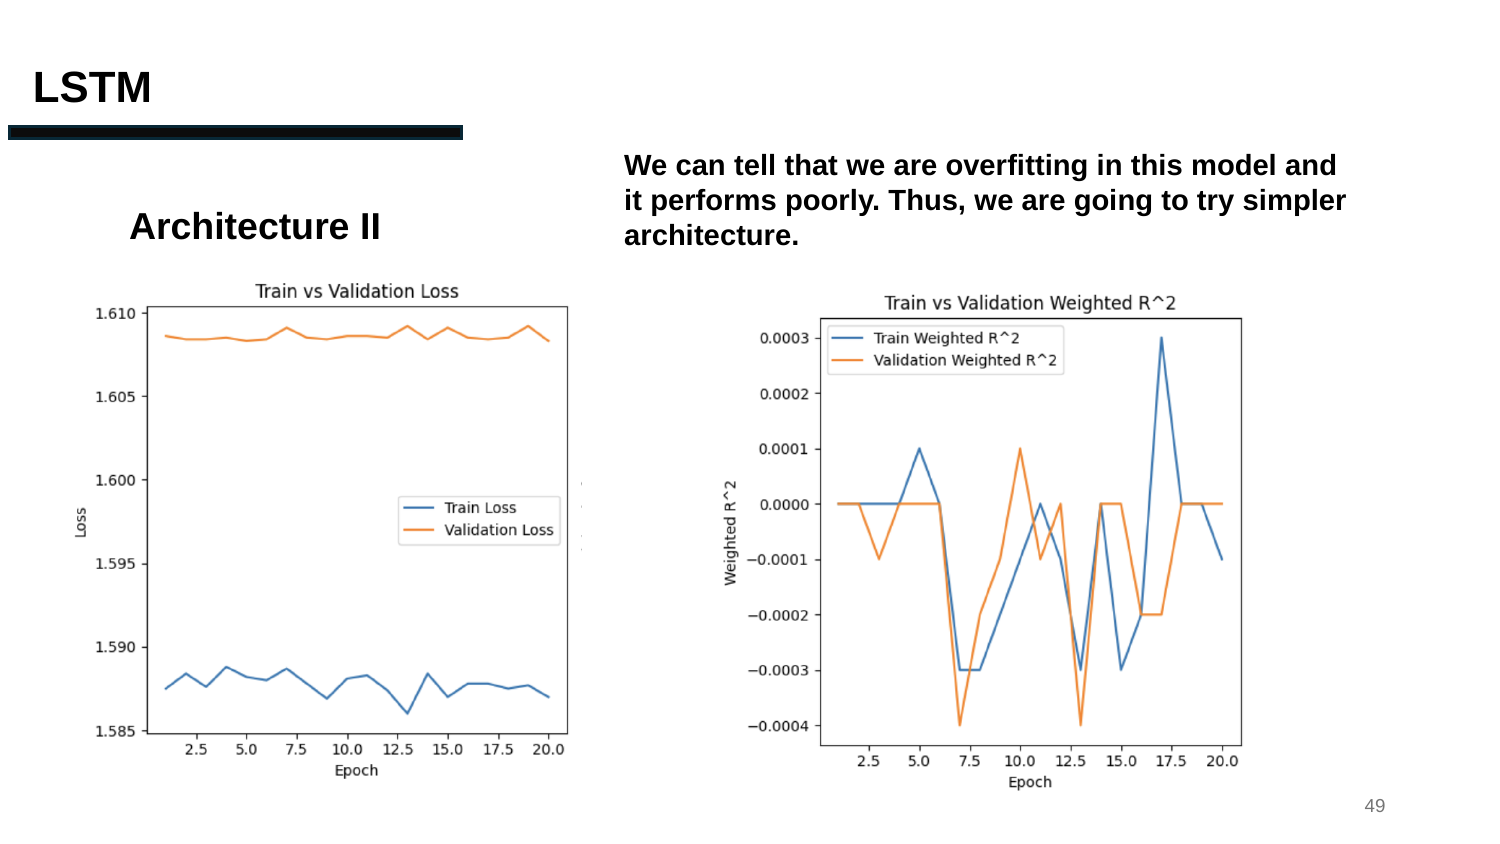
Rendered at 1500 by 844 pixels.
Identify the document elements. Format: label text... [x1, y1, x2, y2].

text_box [9, 126, 462, 139]
picture [47, 276, 582, 780]
text_box LSTM [21, 52, 474, 117]
picture [720, 289, 1256, 793]
text_box We can tell that we are overfitting in this model and it performs poorly. Thus, we are going to try simpler architecture. [612, 140, 1363, 257]
text_box Architecture II [117, 196, 474, 253]
slide_number 49 [1059, 782, 1397, 827]
